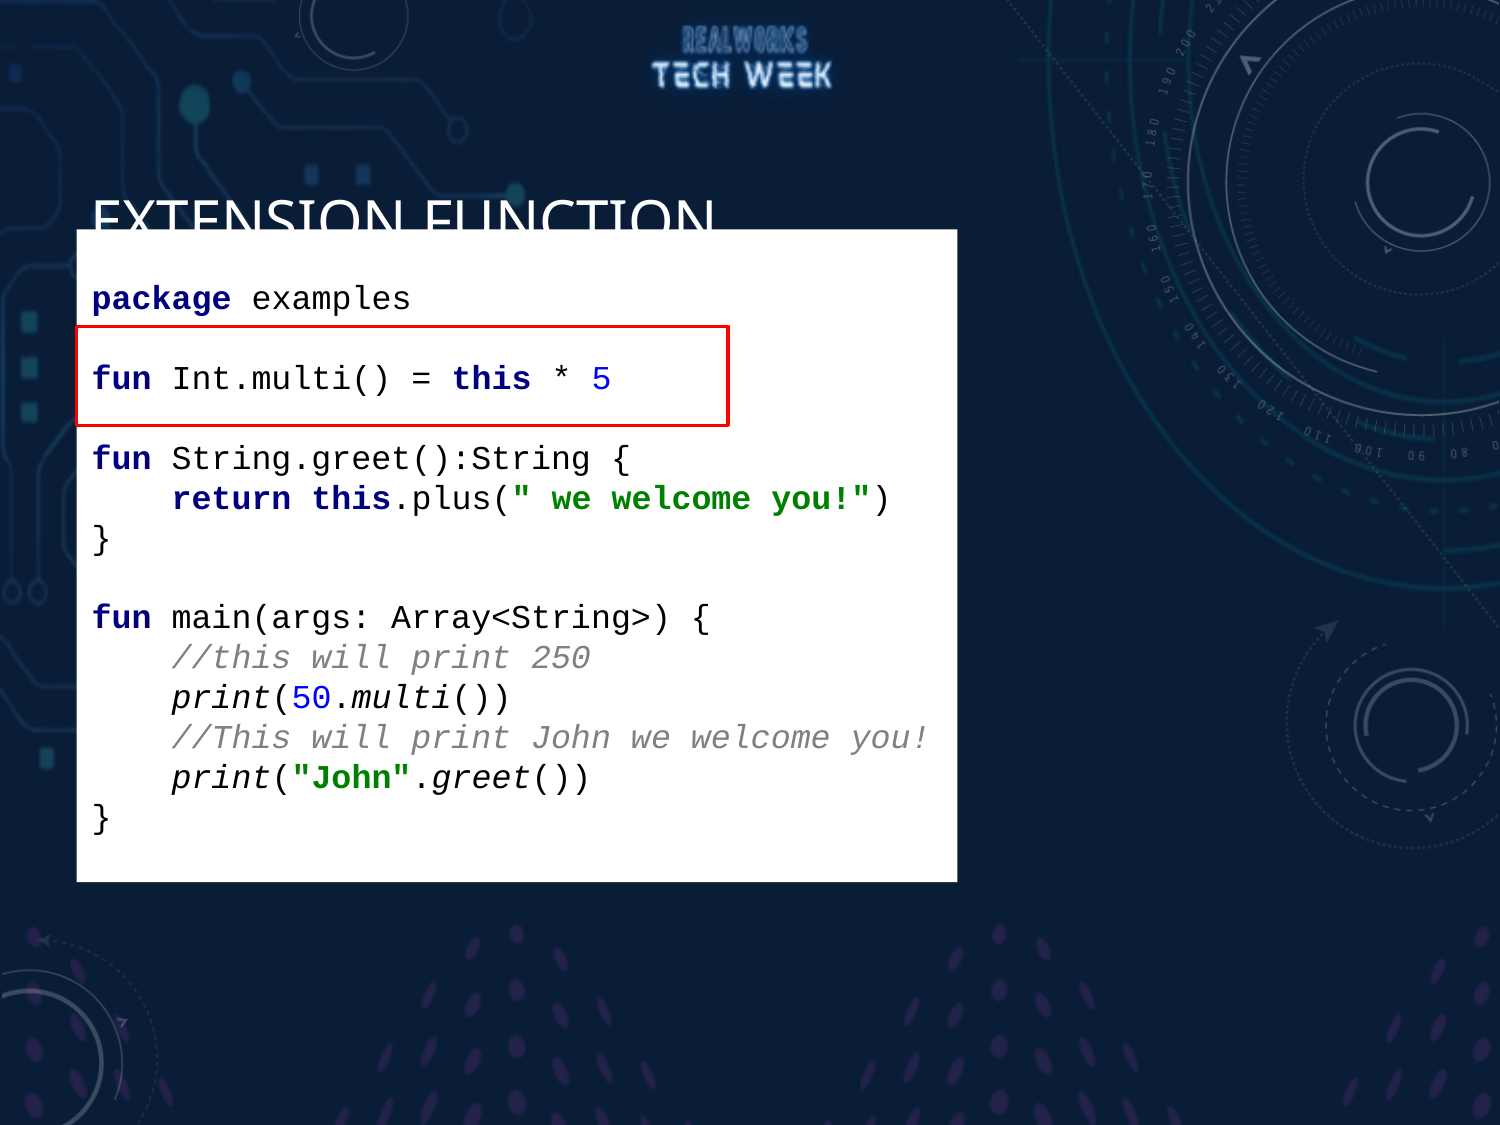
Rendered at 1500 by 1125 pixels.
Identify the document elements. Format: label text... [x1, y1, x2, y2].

picture [0, 0, 1500, 1125]
list package examples fun Int.multi() = this * 5 fun String.greet():String { return this.plus(" we welcome you!") } fun main(args: Array<String>) { //this will print 250 print(50.multi()) //This will print John we welcome you! print("John".greet()) } [76, 229, 958, 883]
text_box [76, 326, 728, 426]
title Extension Function [75, 99, 1350, 339]
